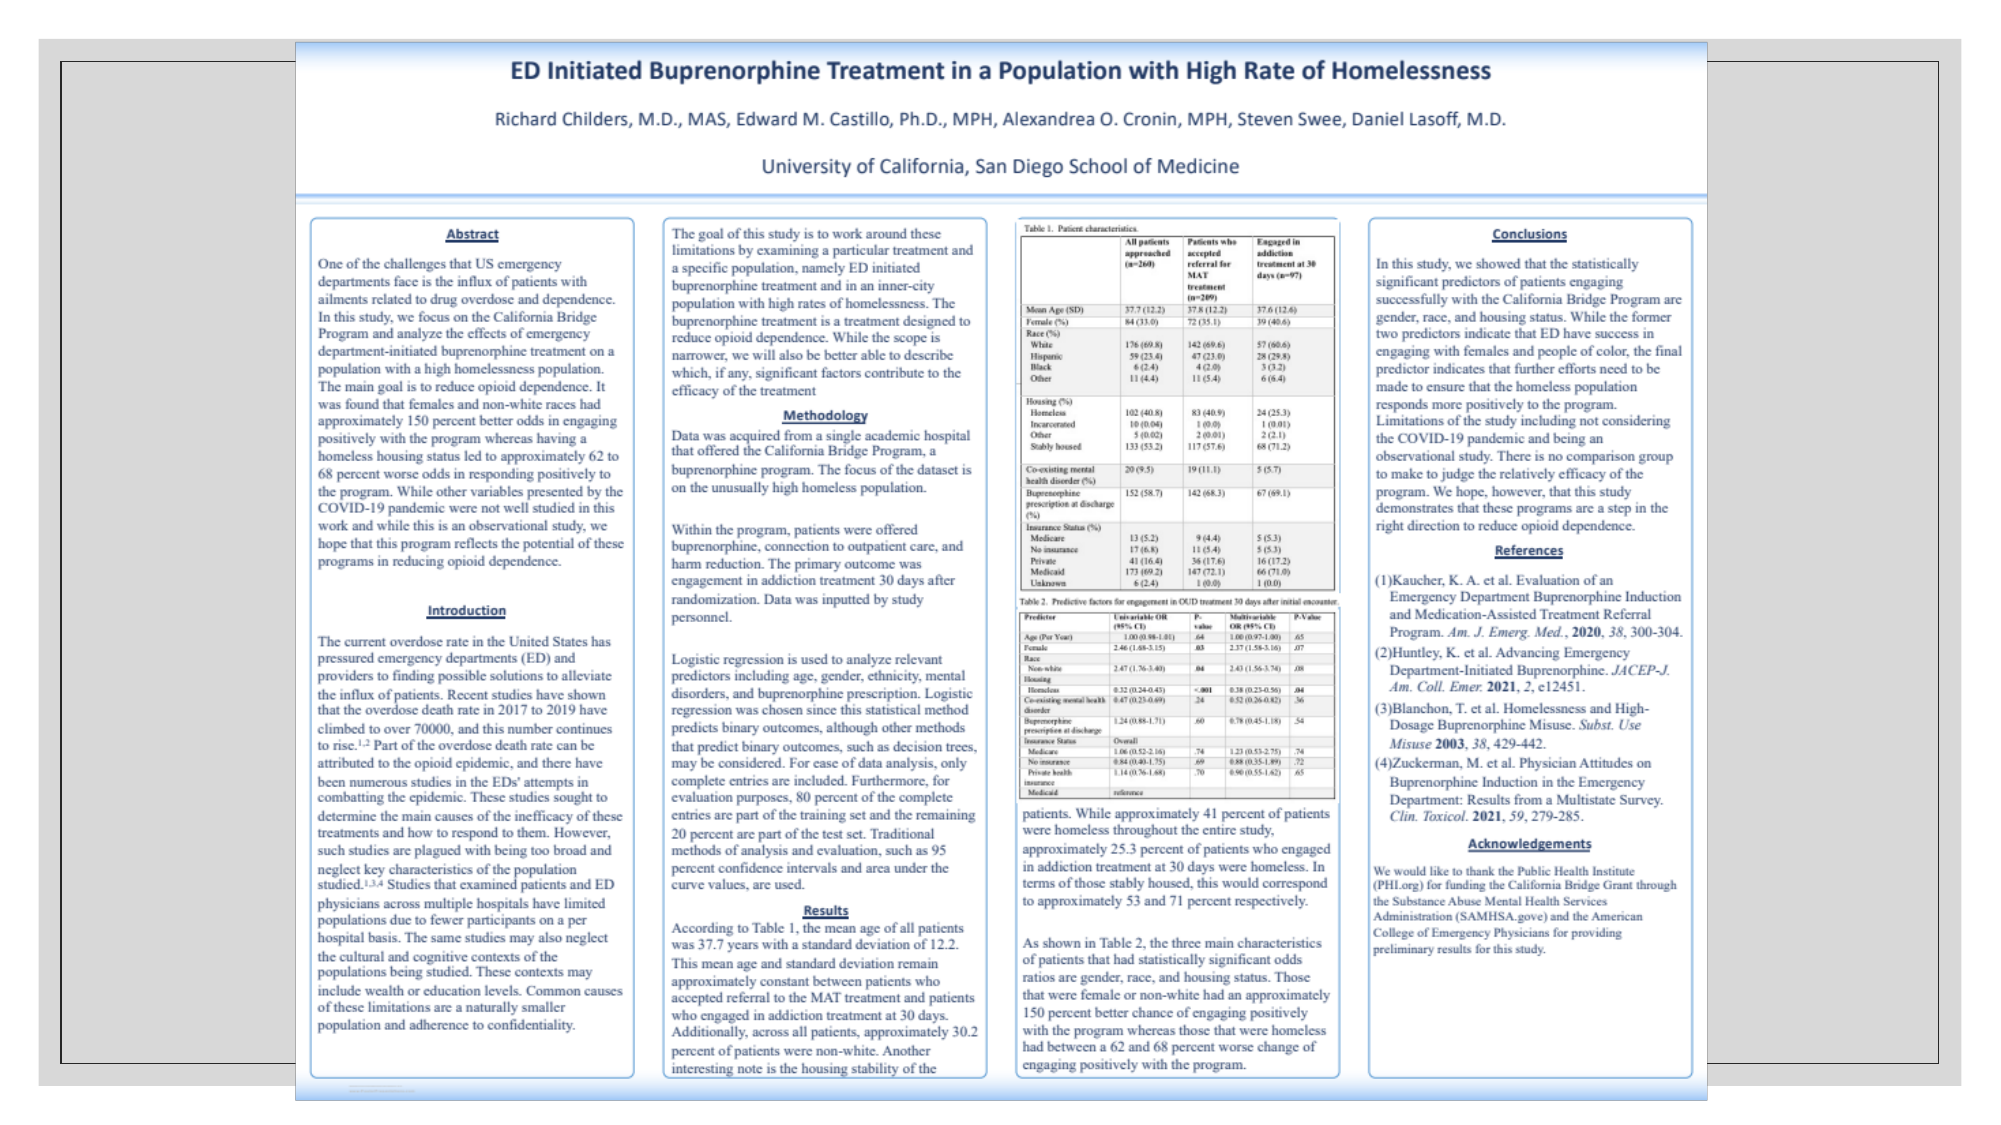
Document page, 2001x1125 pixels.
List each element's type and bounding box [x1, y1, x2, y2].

list [282, 15, 1718, 1125]
